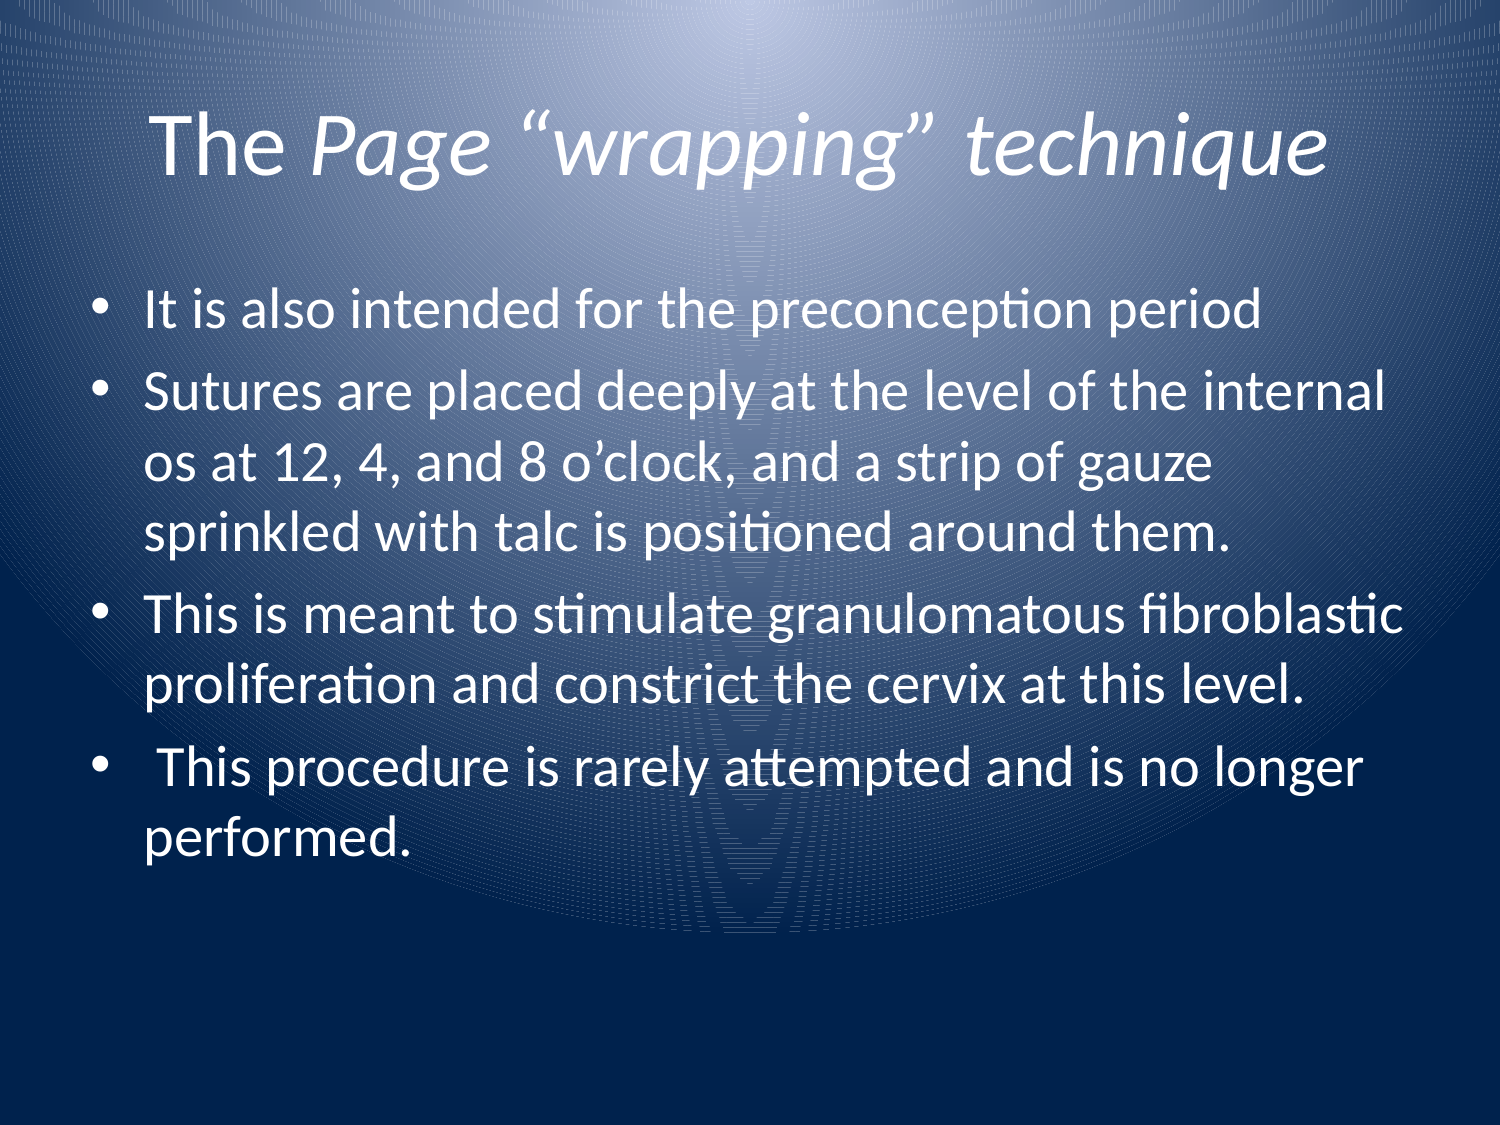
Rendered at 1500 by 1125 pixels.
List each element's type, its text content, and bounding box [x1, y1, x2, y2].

list It is also intended for the preconception period Sutures are placed deeply at the level of the internal os at 12, 4, and 8 o’clock, and a strip of gauze sprinkled with talc is positioned around them. This is meant to stimulate granulomatous fibroblastic proliferation and constrict the cervix at this level. This procedure is rarely attempted and is no longer performed. [75, 262, 1425, 1005]
title The Page “wrapping” technique [75, 45, 1425, 233]
